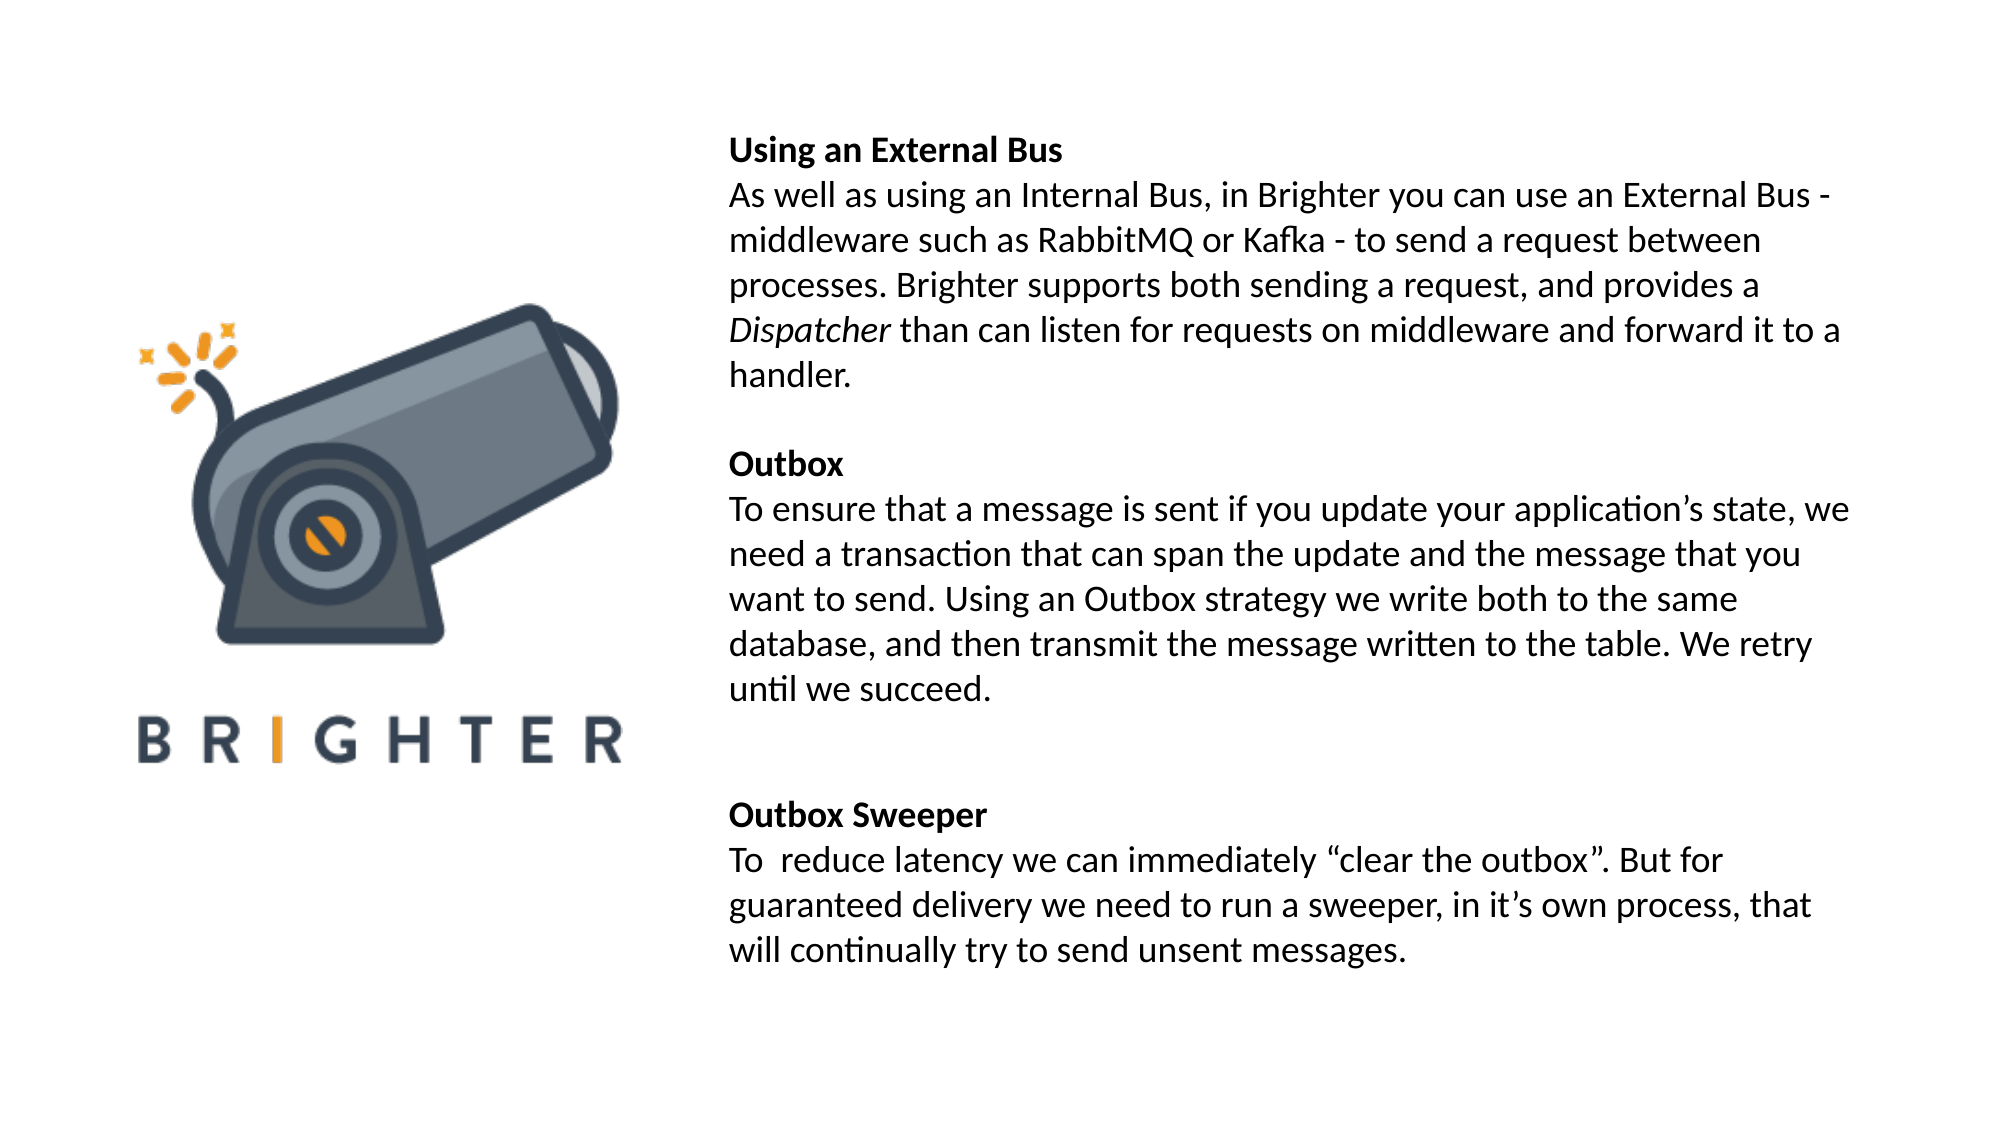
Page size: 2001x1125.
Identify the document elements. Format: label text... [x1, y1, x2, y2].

picture [137, 291, 623, 777]
text_box Using an External Bus As well as using an Internal Bus, in Brighter you can use an External Bus - middleware such as RabbitMQ or Kafka - to send a request between processes. Brighter supports both sending a request, and provides a Dispatcher than can listen for requests on middleware and forward it to a handler. [714, 117, 1883, 402]
text_box Outbox To ensure that a message is sent if you update your application’s state, we need a transaction that can span the update and the message that you want to send. Using an Outbox strategy we write both to the same database, and then transmit the message written to the table. We retry until we succeed. [714, 432, 1883, 717]
text_box Outbox Sweeper To reduce latency we can immediately “clear the outbox”. But for guaranteed delivery we need to run a sweeper, in it’s own process, that will continually try to send unsent messages. [714, 783, 1883, 978]
